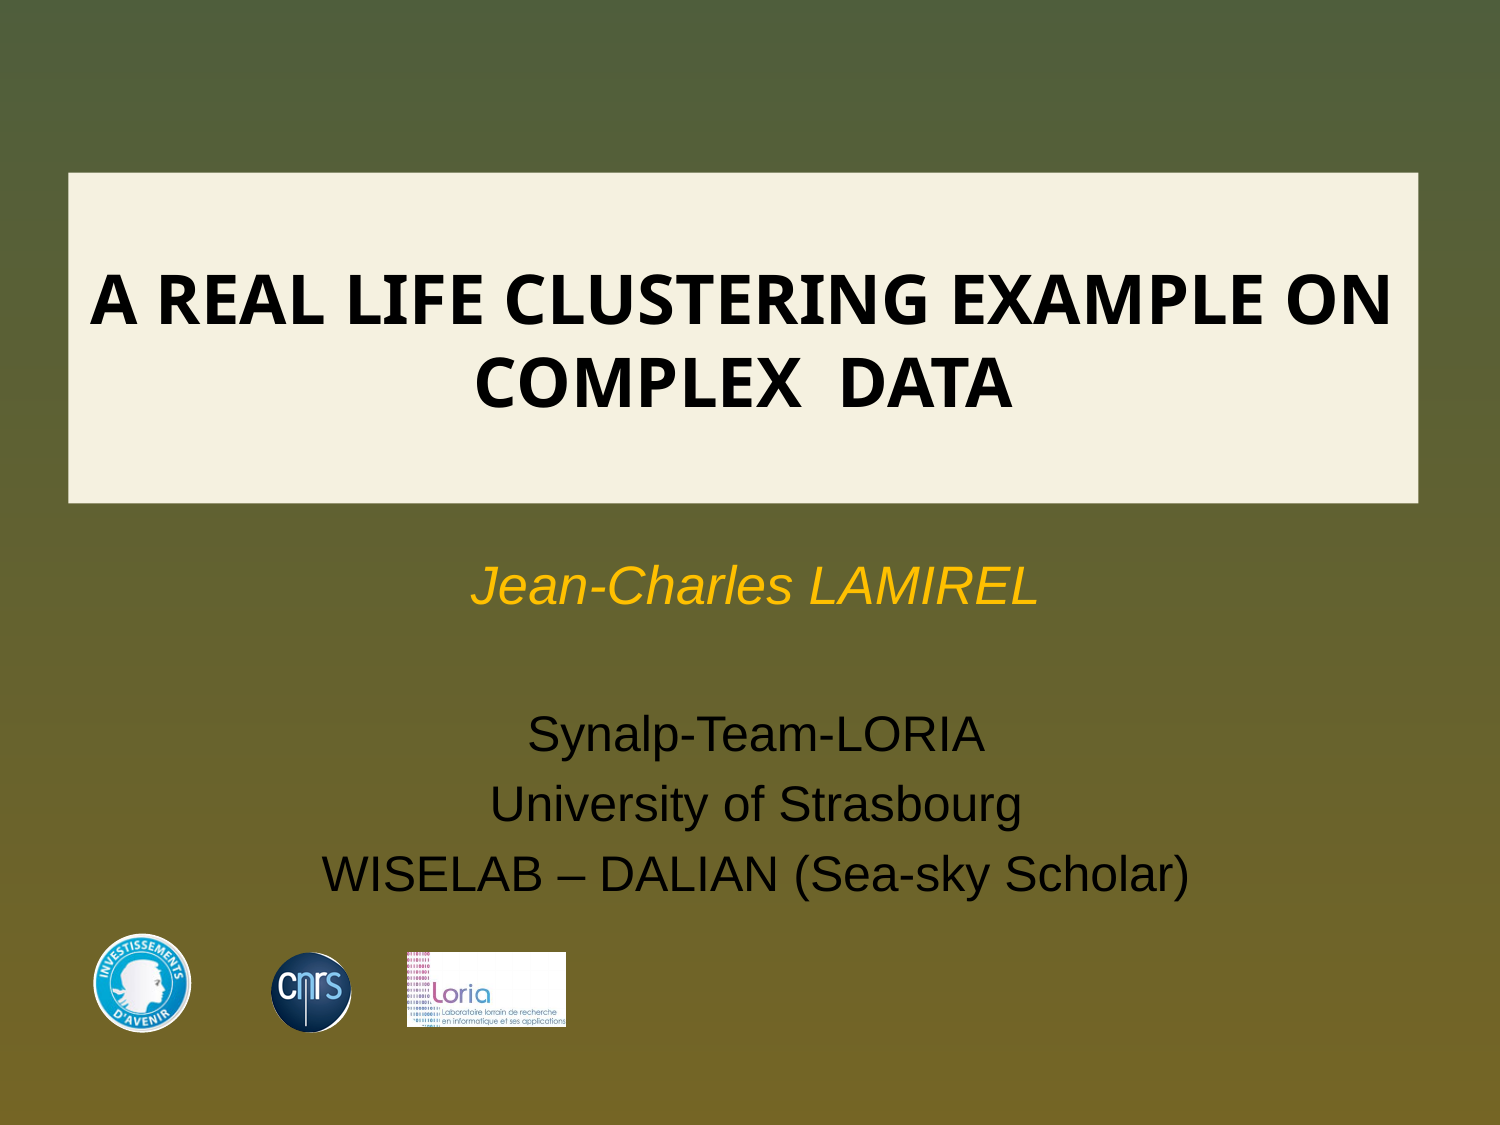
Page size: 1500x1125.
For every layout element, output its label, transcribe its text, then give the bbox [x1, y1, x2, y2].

text_box [231, 731, 1282, 1000]
picture [93, 933, 192, 1033]
title A real life clustering example on complex data [68, 172, 1419, 504]
picture [407, 1000, 566, 1027]
picture [271, 1000, 351, 1033]
text_box Jean-Charles LAMIREL Synalp-Team-LORIA University of Strasbourg WISELAB – DALIAN (Sea-sky Scholar) [231, 504, 1282, 662]
